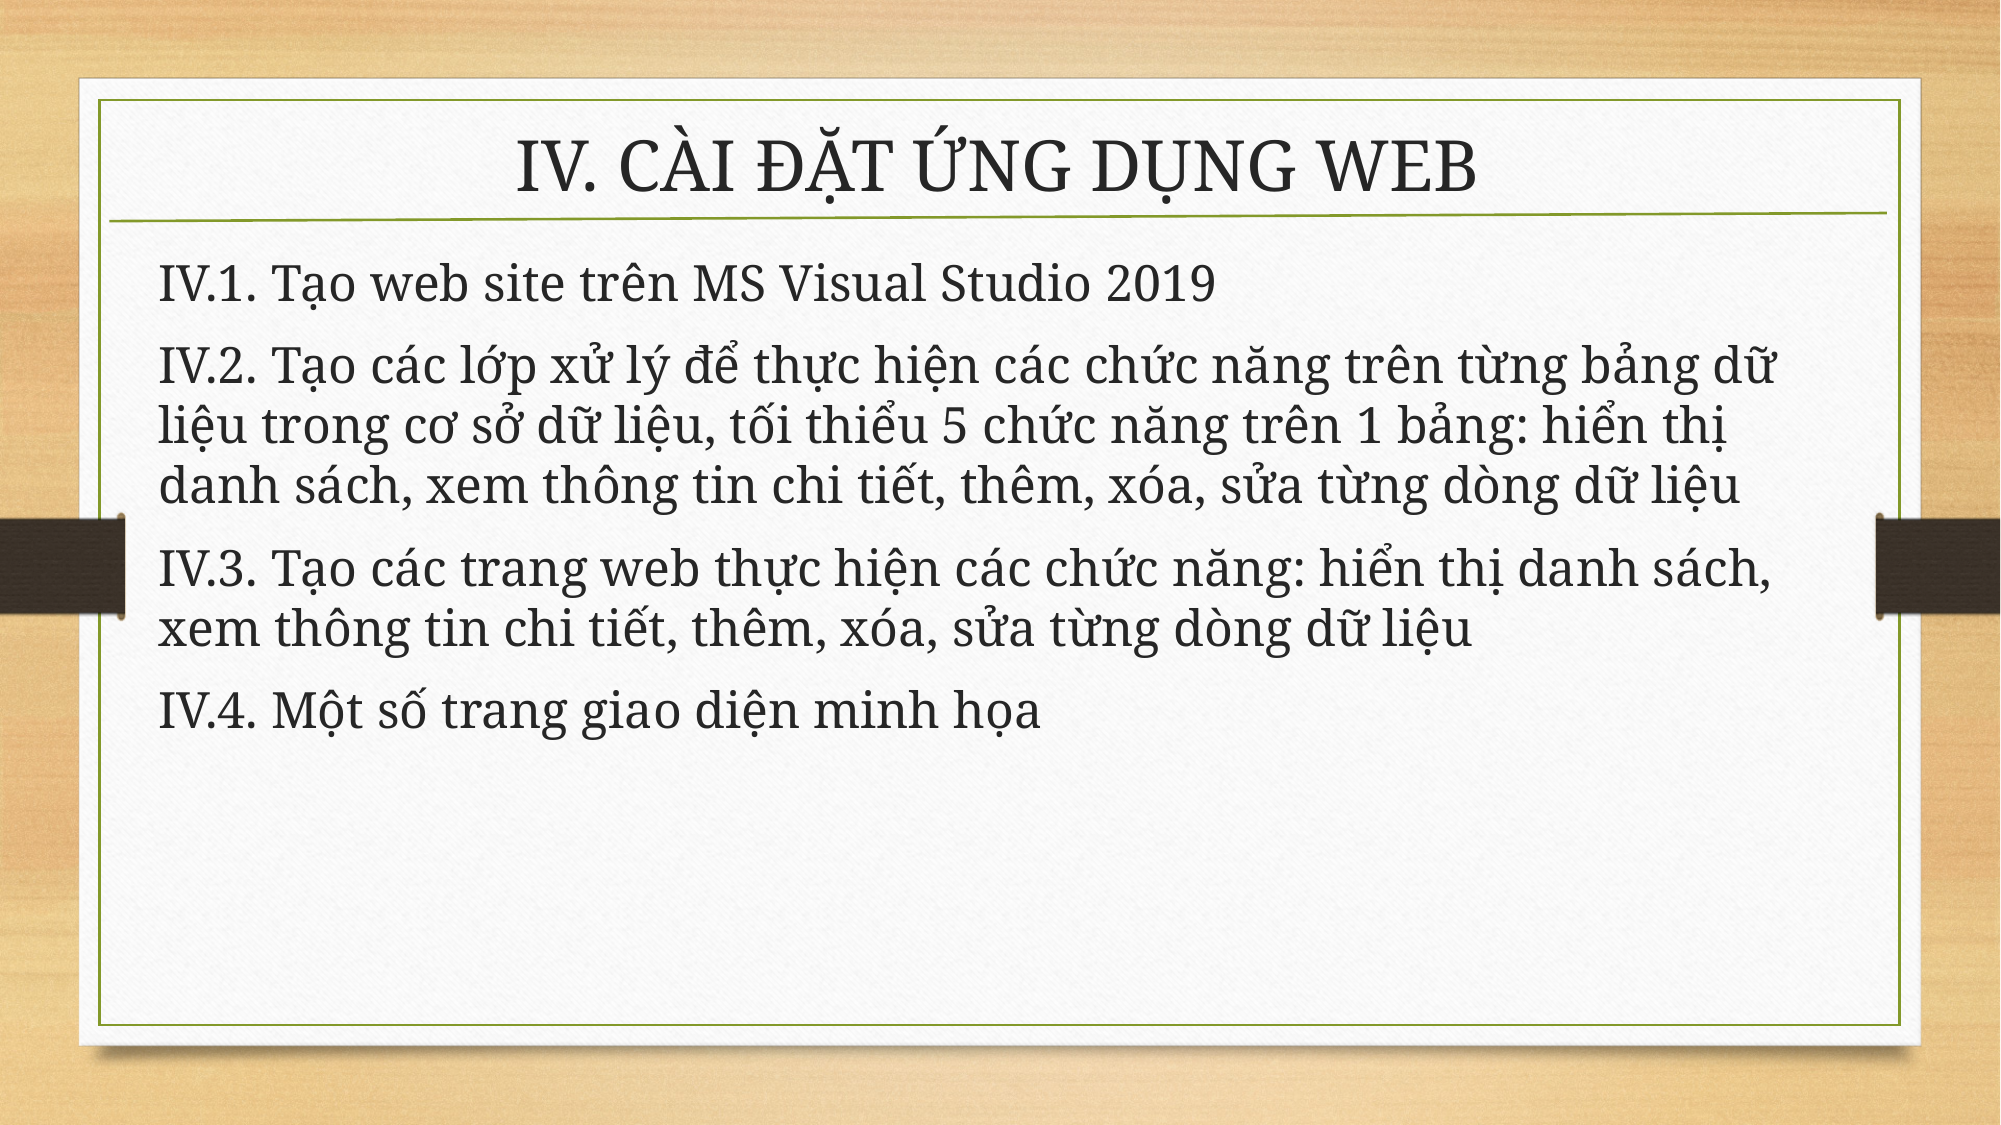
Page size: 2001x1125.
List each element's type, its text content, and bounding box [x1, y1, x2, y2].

picture [0, 0, 2001, 1125]
list IV.1. Tạo web site trên MS Visual Studio 2019 IV.2. Tạo các lớp xử lý để thực hiện các chức năng trên từng bảng dữ liệu trong cơ sở dữ liệu, tối thiểu 5 chức năng trên 1 bảng: hiển thị danh sách, xem thông tin chi tiết, thêm, xóa, sửa từng dòng dữ liệu IV.3. Tạo các trang web thực hiện các chức năng: hiển thị danh sách, xem thông tin chi tiết, thêm, xóa, sửa từng dòng dữ liệu IV.4. Một số trang giao diện minh họa [143, 243, 1866, 964]
title IV. CÀI ĐẶT ỨNG DỤNG WEB [108, 113, 1887, 213]
